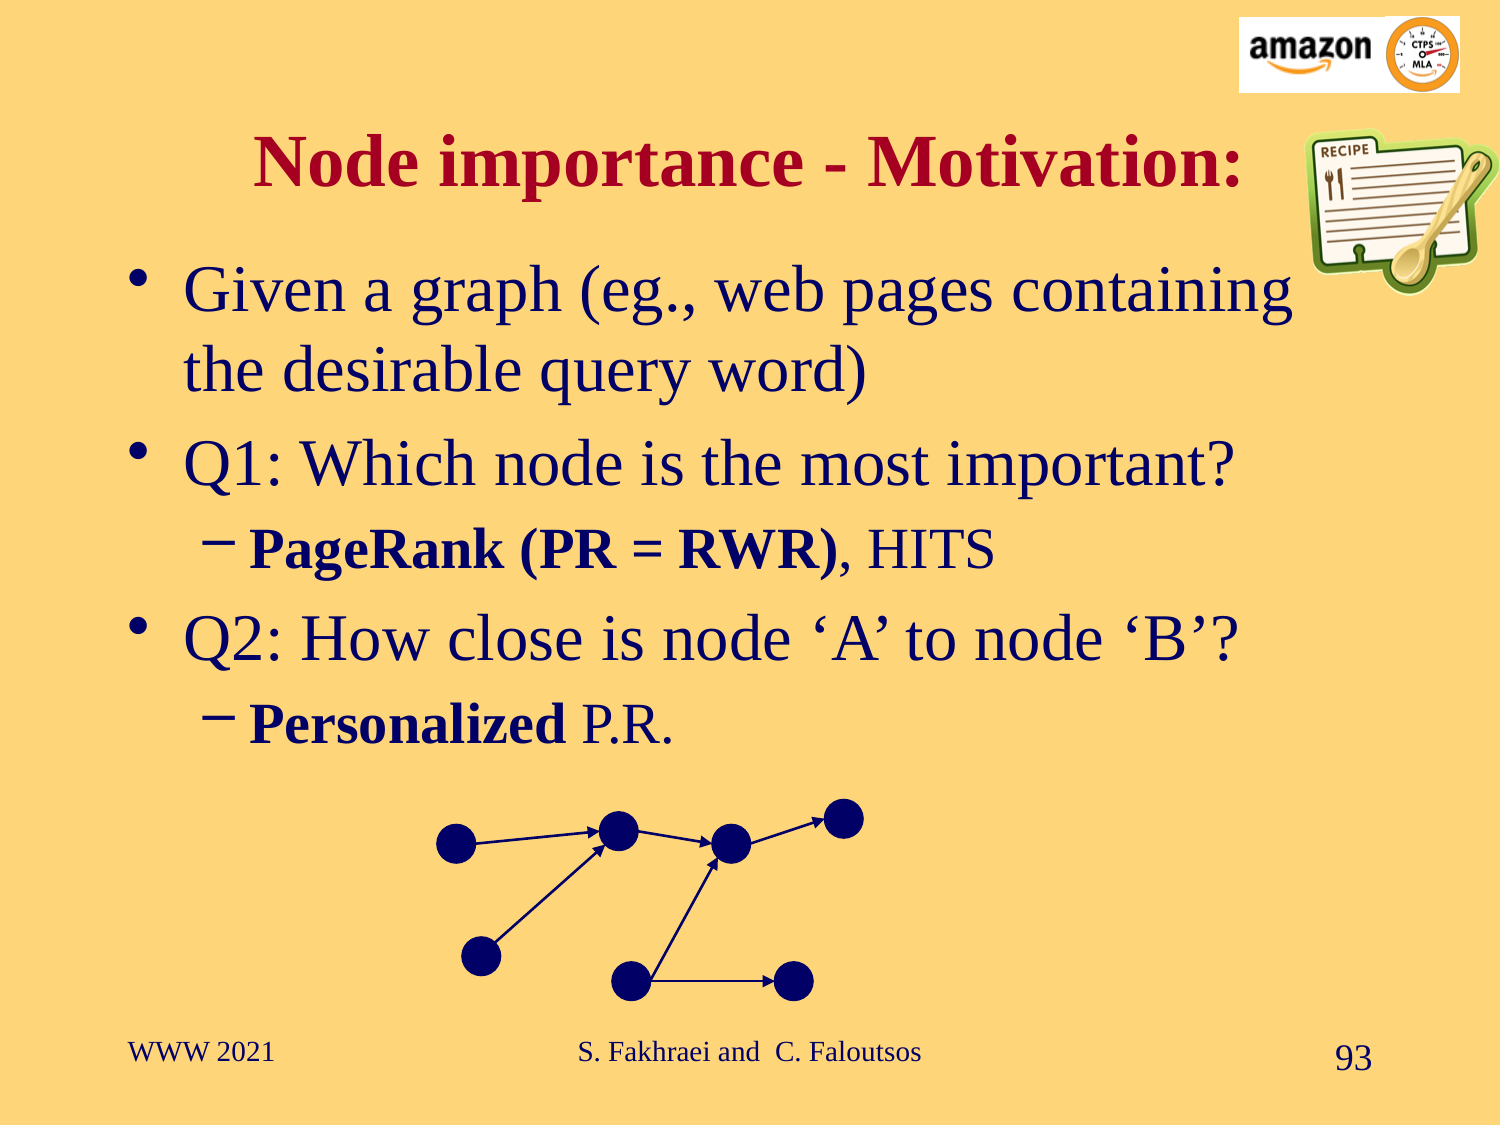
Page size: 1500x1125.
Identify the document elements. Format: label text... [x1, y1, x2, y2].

slide_number WWW 2021 [112, 1024, 426, 1101]
footer S. Fakhraei and C. Faloutsos [512, 1024, 988, 1101]
picture [1239, 16, 1460, 93]
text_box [437, 799, 863, 1001]
slide_number 93 [1074, 1024, 1388, 1101]
picture [1303, 128, 1500, 297]
list Given a graph (eg., web pages containing the desirable query word) Q1: Which node is the most important? PageRank (PR = RWR), HITS Q2: How close is node ‘A’ to node ‘B’? Personalized P.R. [112, 237, 1388, 1001]
title Node importance - Motivation: [112, 99, 1388, 213]
